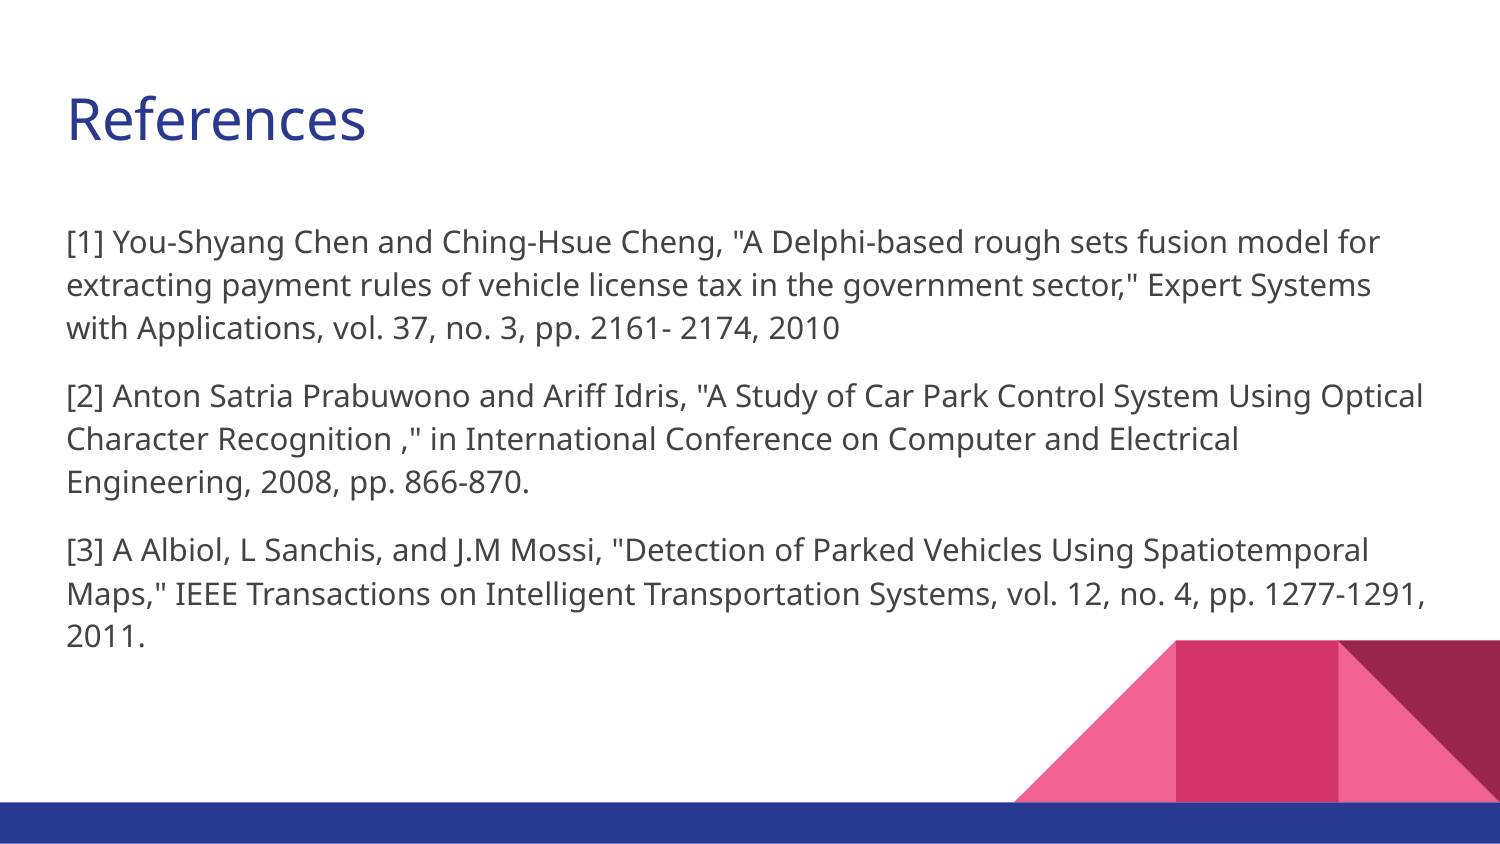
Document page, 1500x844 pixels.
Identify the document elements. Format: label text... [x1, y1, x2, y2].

list [1] You-Shyang Chen and Ching-Hsue Cheng, "A Delphi-based rough sets fusion model for extracting payment rules of vehicle license tax in the government sector," Expert Systems with Applications, vol. 37, no. 3, pp. 2161- 2174, 2010 [2] Anton Satria Prabuwono and Ariff Idris, "A Study of Car Park Control System Using Optical Character Recognition ," in International Conference on Computer and Electrical Engineering, 2008, pp. 866-870. [3] A Albiol, L Sanchis, and J.M Mossi, "Detection of Parked Vehicles Using Spatiotemporal Maps," IEEE Transactions on Intelligent Transportation Systems, vol. 12, no. 4, pp. 1277-1291, 2011. [51, 201, 1449, 750]
title References [51, 67, 1449, 167]
